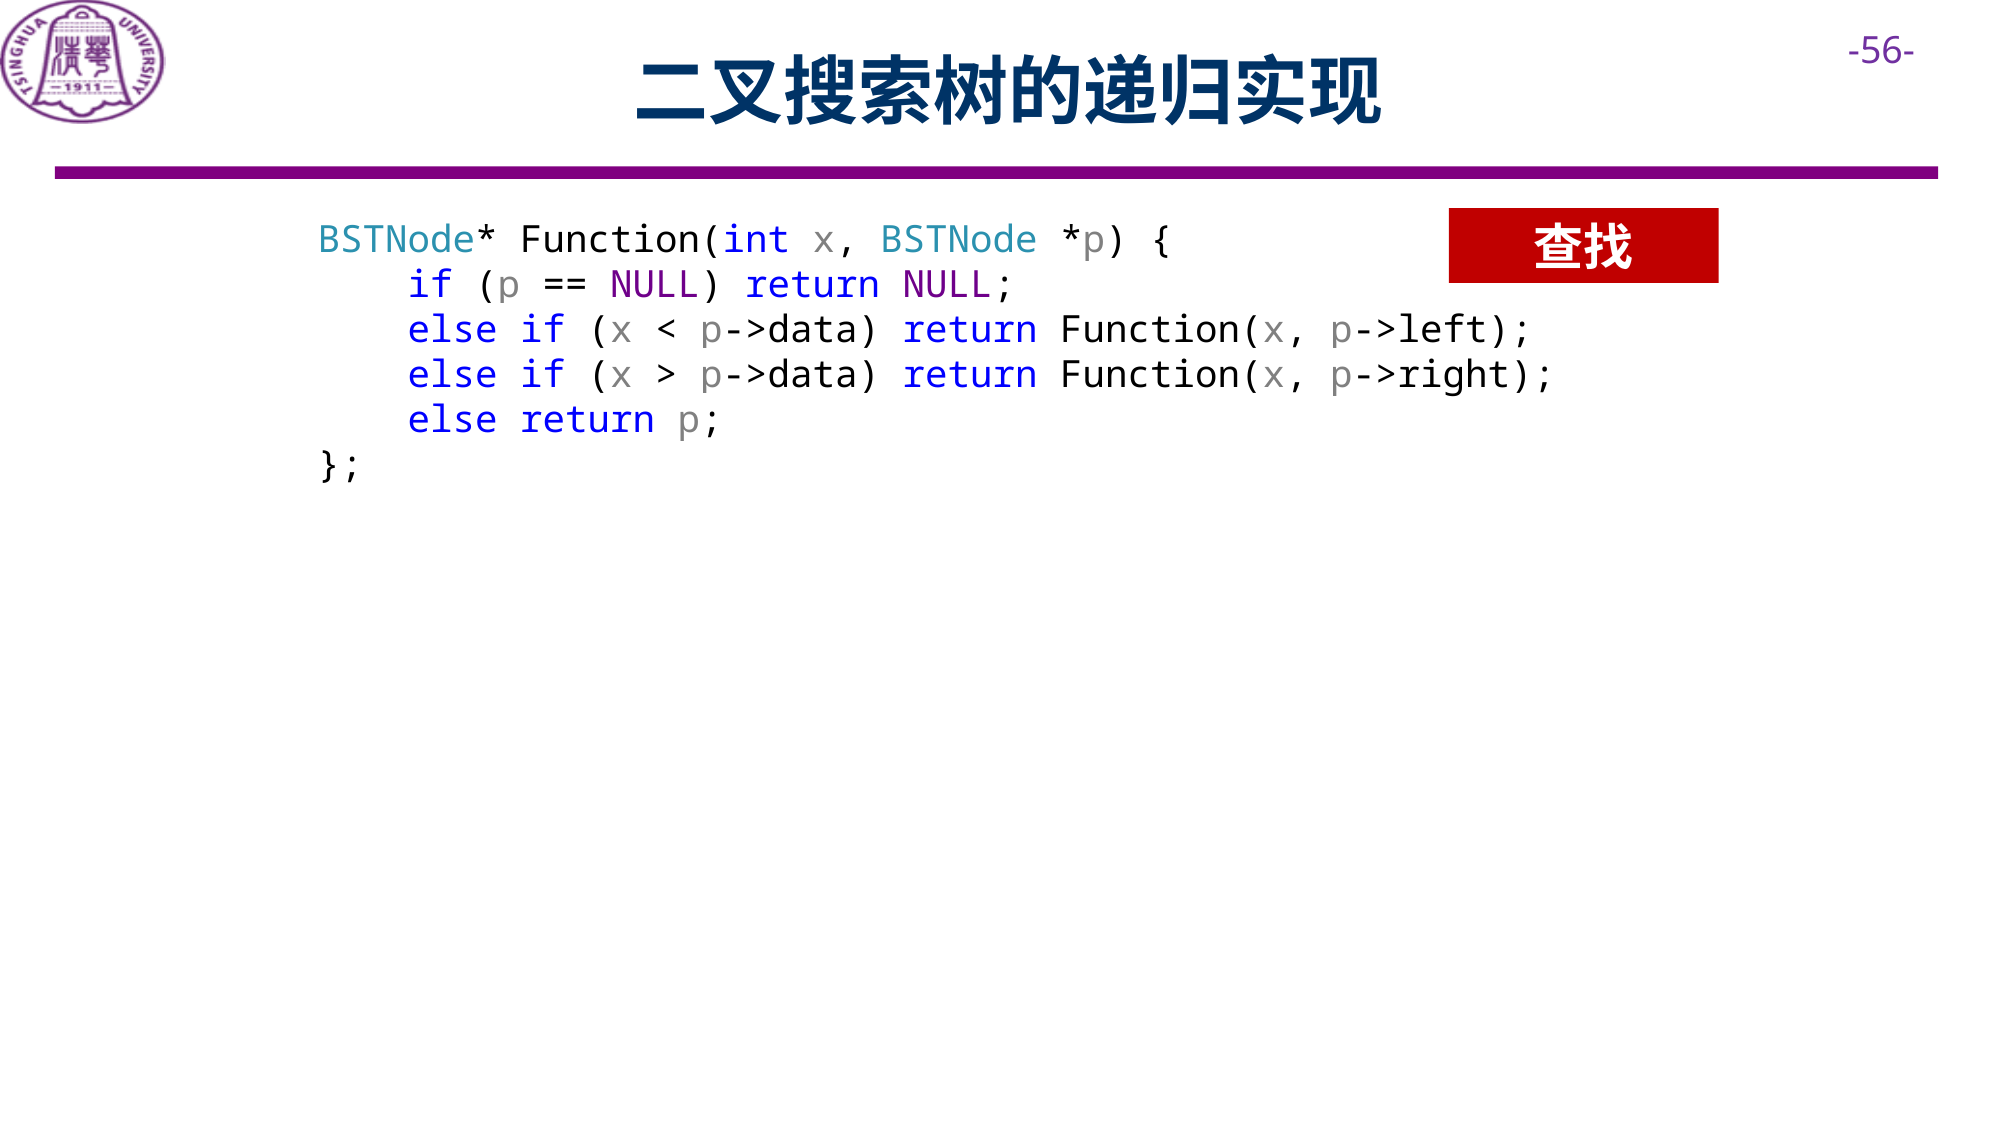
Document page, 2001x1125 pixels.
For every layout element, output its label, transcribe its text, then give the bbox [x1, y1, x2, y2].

text_box BSTNode* Function(int x, BSTNode *p) { if (p == NULL) return NULL; else if (x < p->data) return Function(x, p->left); else if (x > p->data) return Function(x, p->right); else return p; }; [303, 208, 1662, 493]
picture [0, 0, 166, 124]
text_box 查找 [1448, 208, 1719, 283]
title 二叉搜索树的递归实现 [385, 13, 1633, 165]
